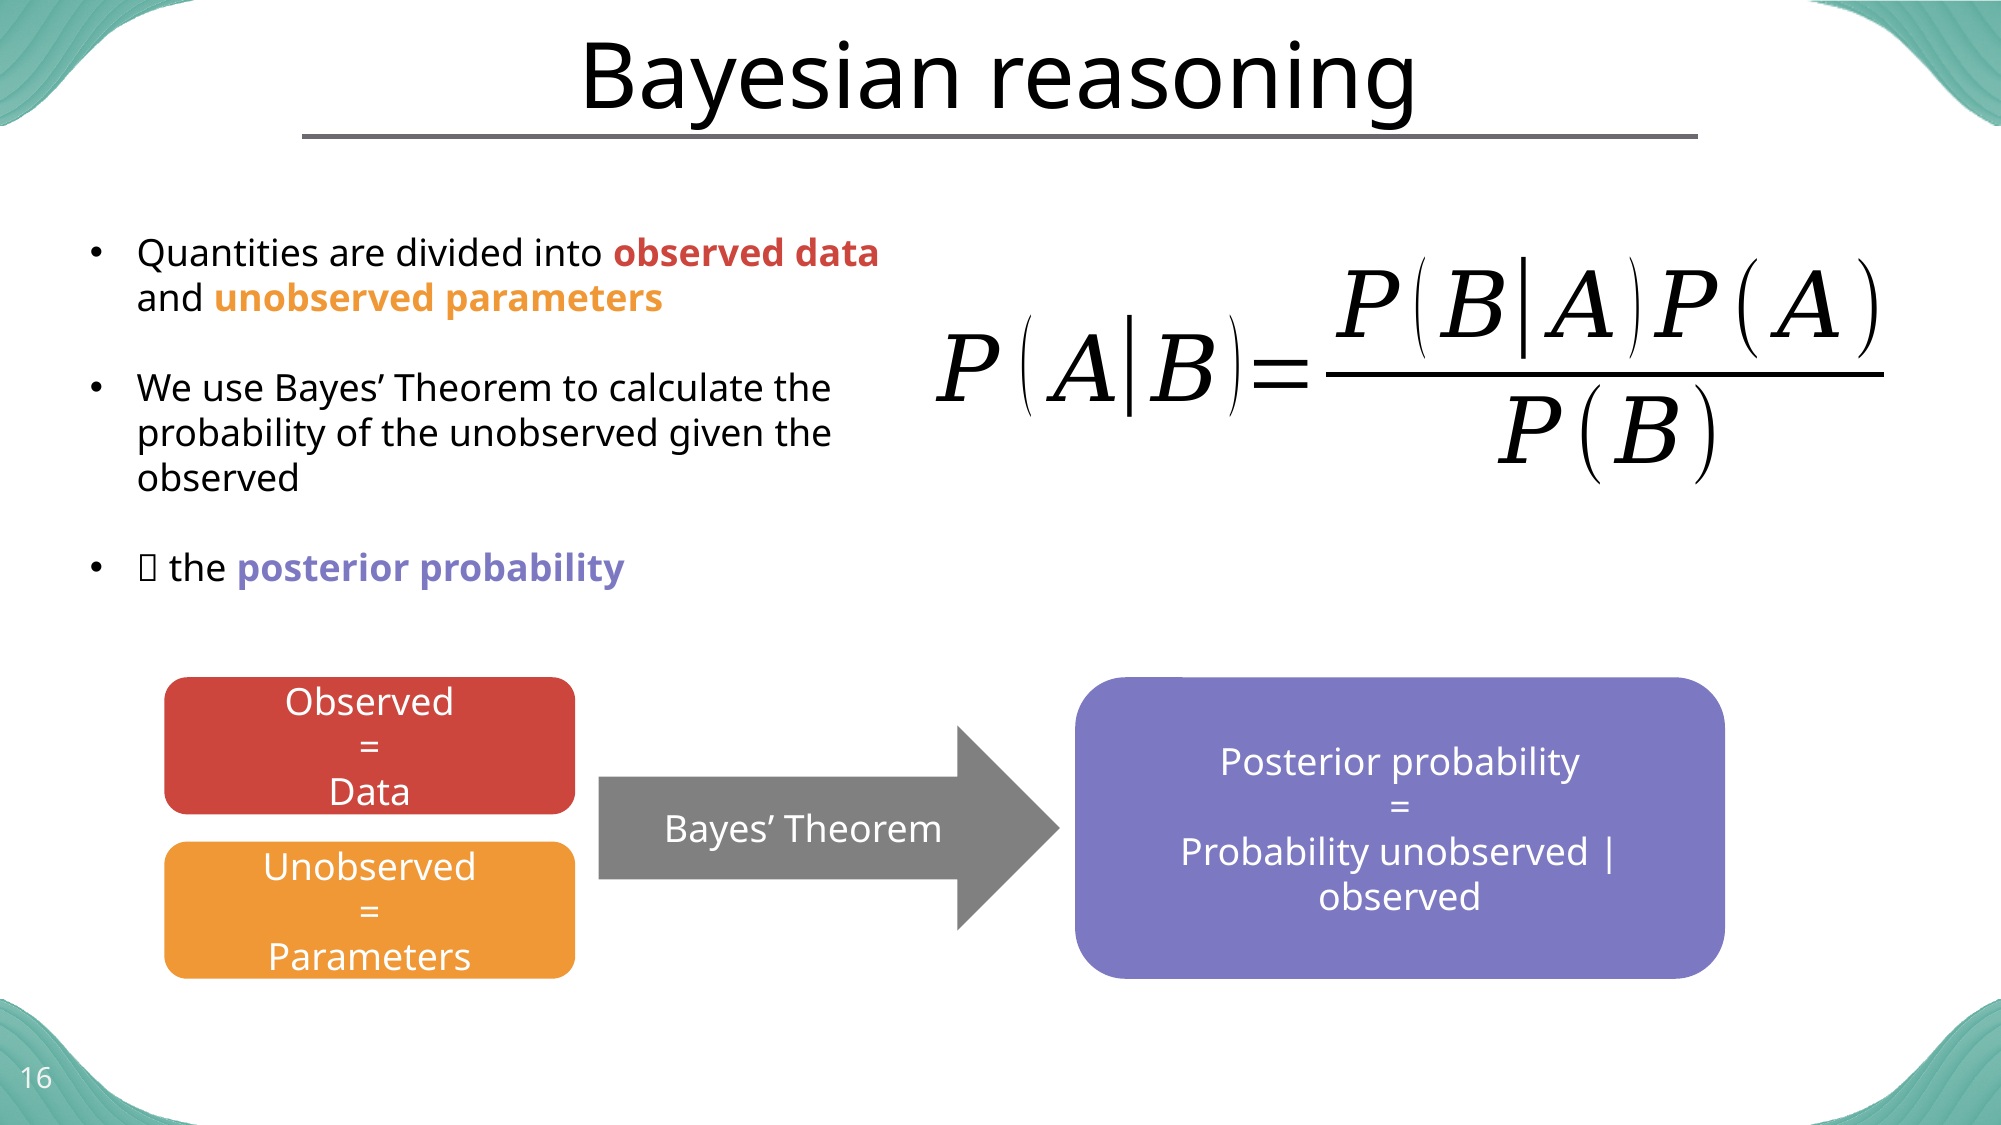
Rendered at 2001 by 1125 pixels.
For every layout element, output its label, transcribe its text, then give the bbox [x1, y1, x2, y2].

title Bayesian reasoning [137, 21, 1863, 137]
text_box Posterior probability = Probability unobserved | observed [1074, 676, 1727, 980]
text_box Observed = Data [163, 676, 577, 816]
text_box Quantities are divided into observed data and unobserved parameters We use Bayes’ Theorem to calculate the probability of the unobserved given the observed  the posterior probability [74, 221, 903, 642]
text_box Bayes’ Theorem [597, 722, 1062, 934]
text_box Unobserved = Parameters [163, 840, 577, 980]
